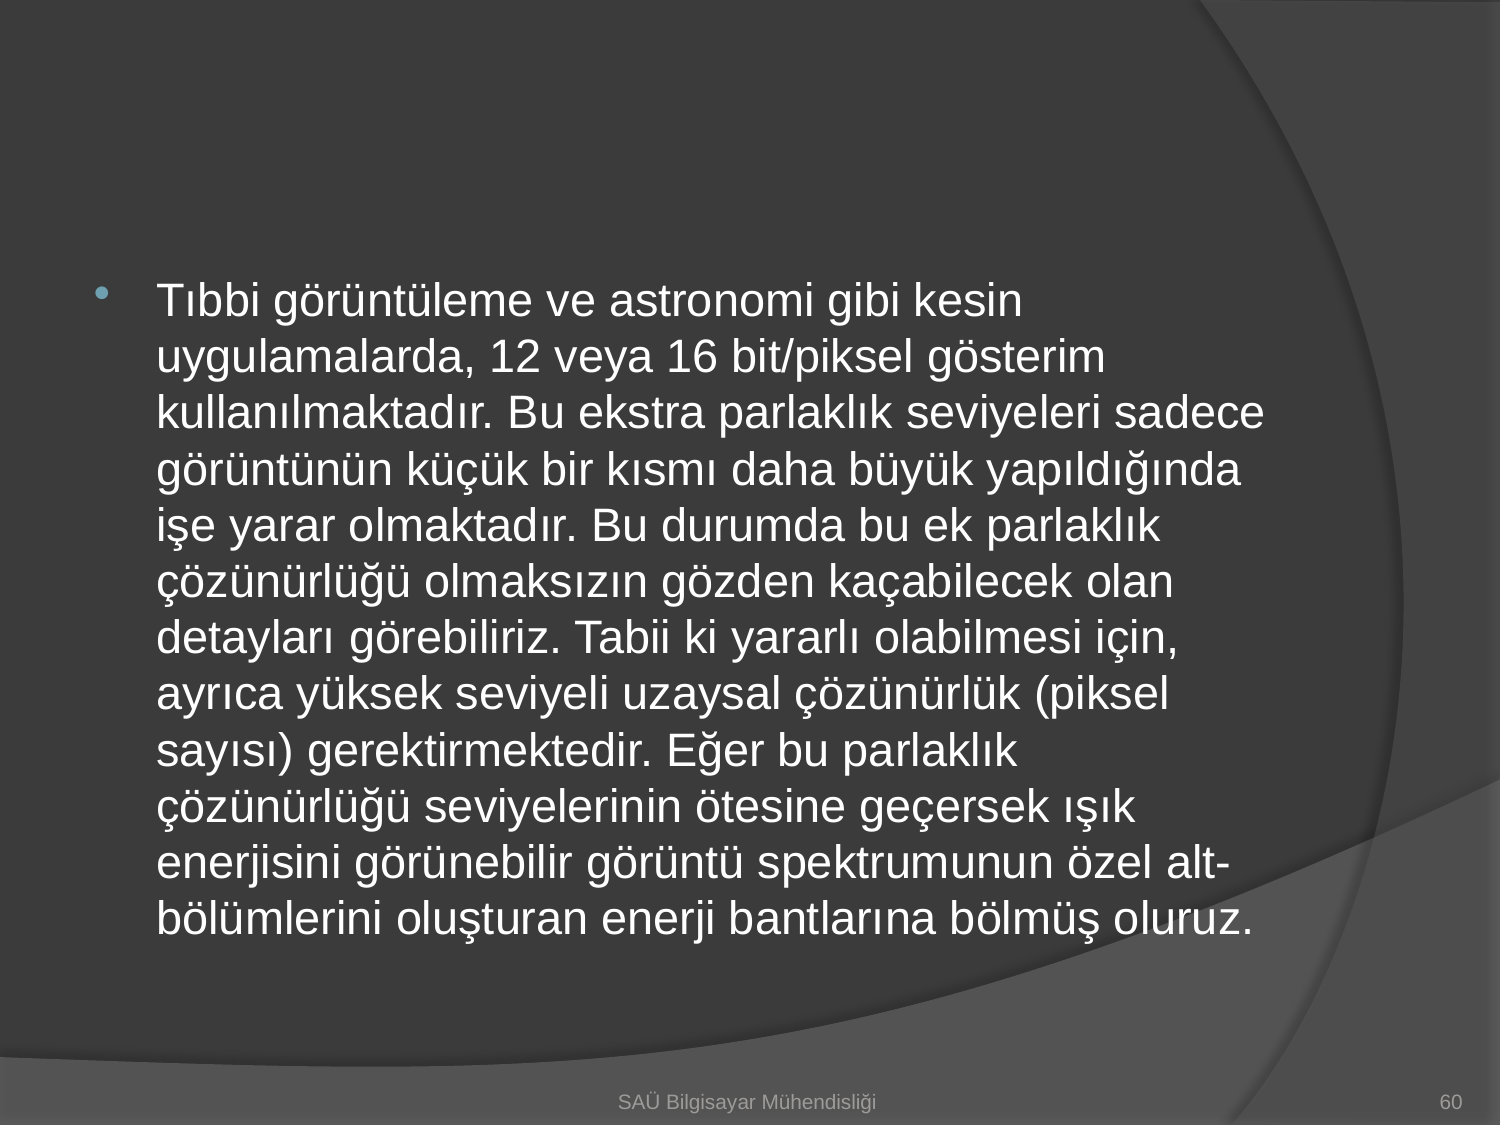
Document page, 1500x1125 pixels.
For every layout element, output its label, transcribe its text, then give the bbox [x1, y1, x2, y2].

slide_number 60 [1337, 1053, 1463, 1114]
footer SAÜ Bilgisayar Mühendisliği [512, 1053, 988, 1114]
list Tıbbi görüntüleme ve astronomi gibi kesin uygulamalarda, 12 veya 16 bit/piksel gösterim kullanılmaktadır. Bu ekstra parlaklık seviyeleri sadece görüntünün küçük bir kısmı daha büyük yapıldığında işe yarar olmaktadır. Bu durumda bu ek parlaklık çözünürlüğü olmaksızın gözden kaçabilecek olan detayları görebiliriz. Tabii ki yararlı olabilmesi için, ayrıca yüksek seviyeli uzaysal çözünürlük (piksel sayısı) gerektirmektedir. Eğer bu parlaklık çözünürlüğü seviyelerinin ötesine geçersek ışık enerjisini görünebilir görüntü spektrumunun özel alt-bölümlerini oluşturan enerji bantlarına bölmüş oluruz. [75, 262, 1300, 1005]
